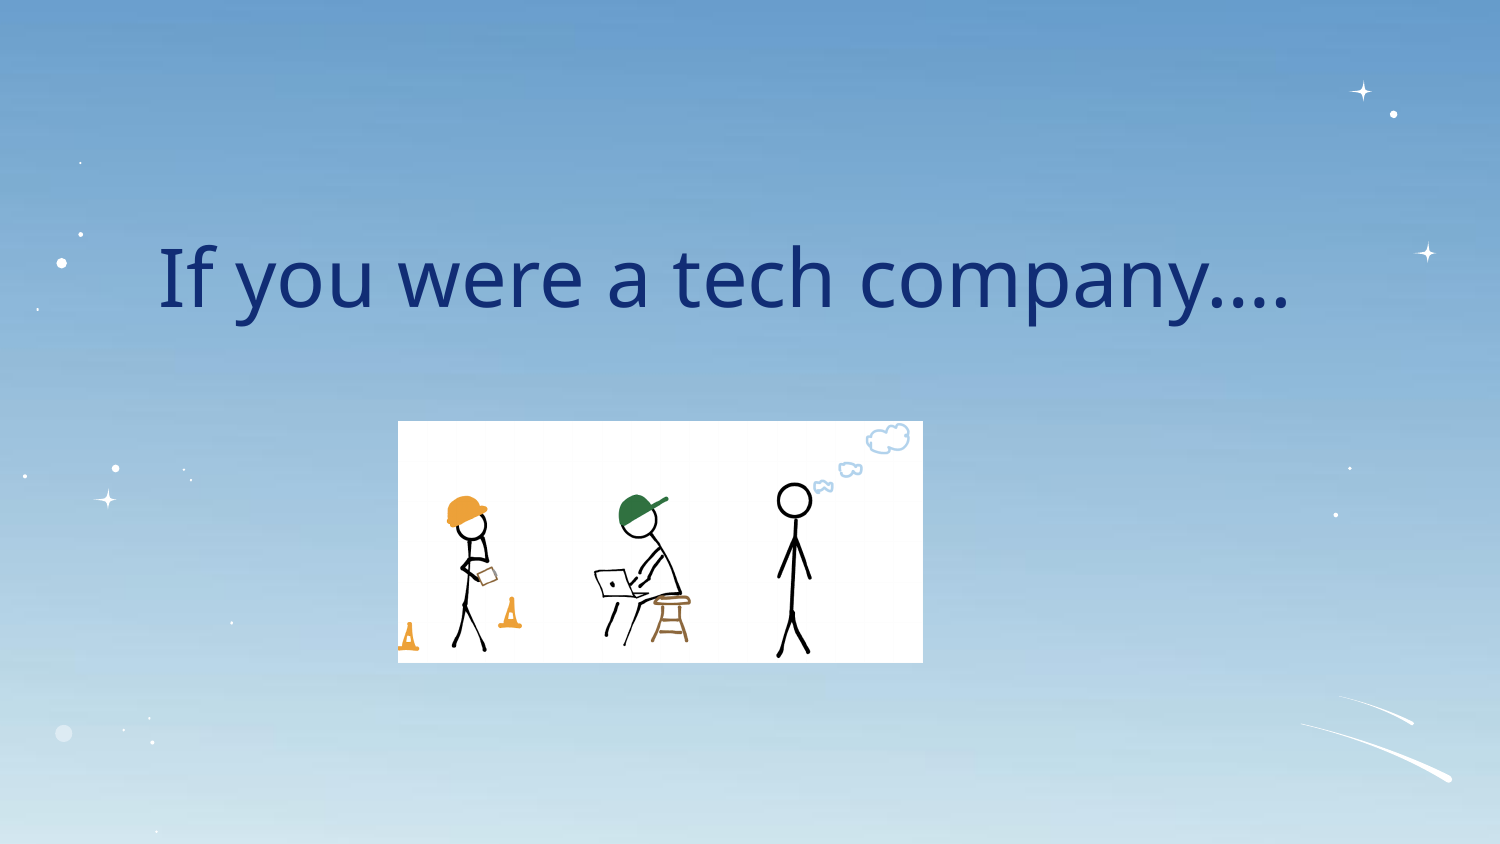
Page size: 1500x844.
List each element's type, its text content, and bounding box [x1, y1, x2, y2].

picture [0, 0, 1500, 844]
title If you were a tech company…. [143, 211, 1417, 306]
